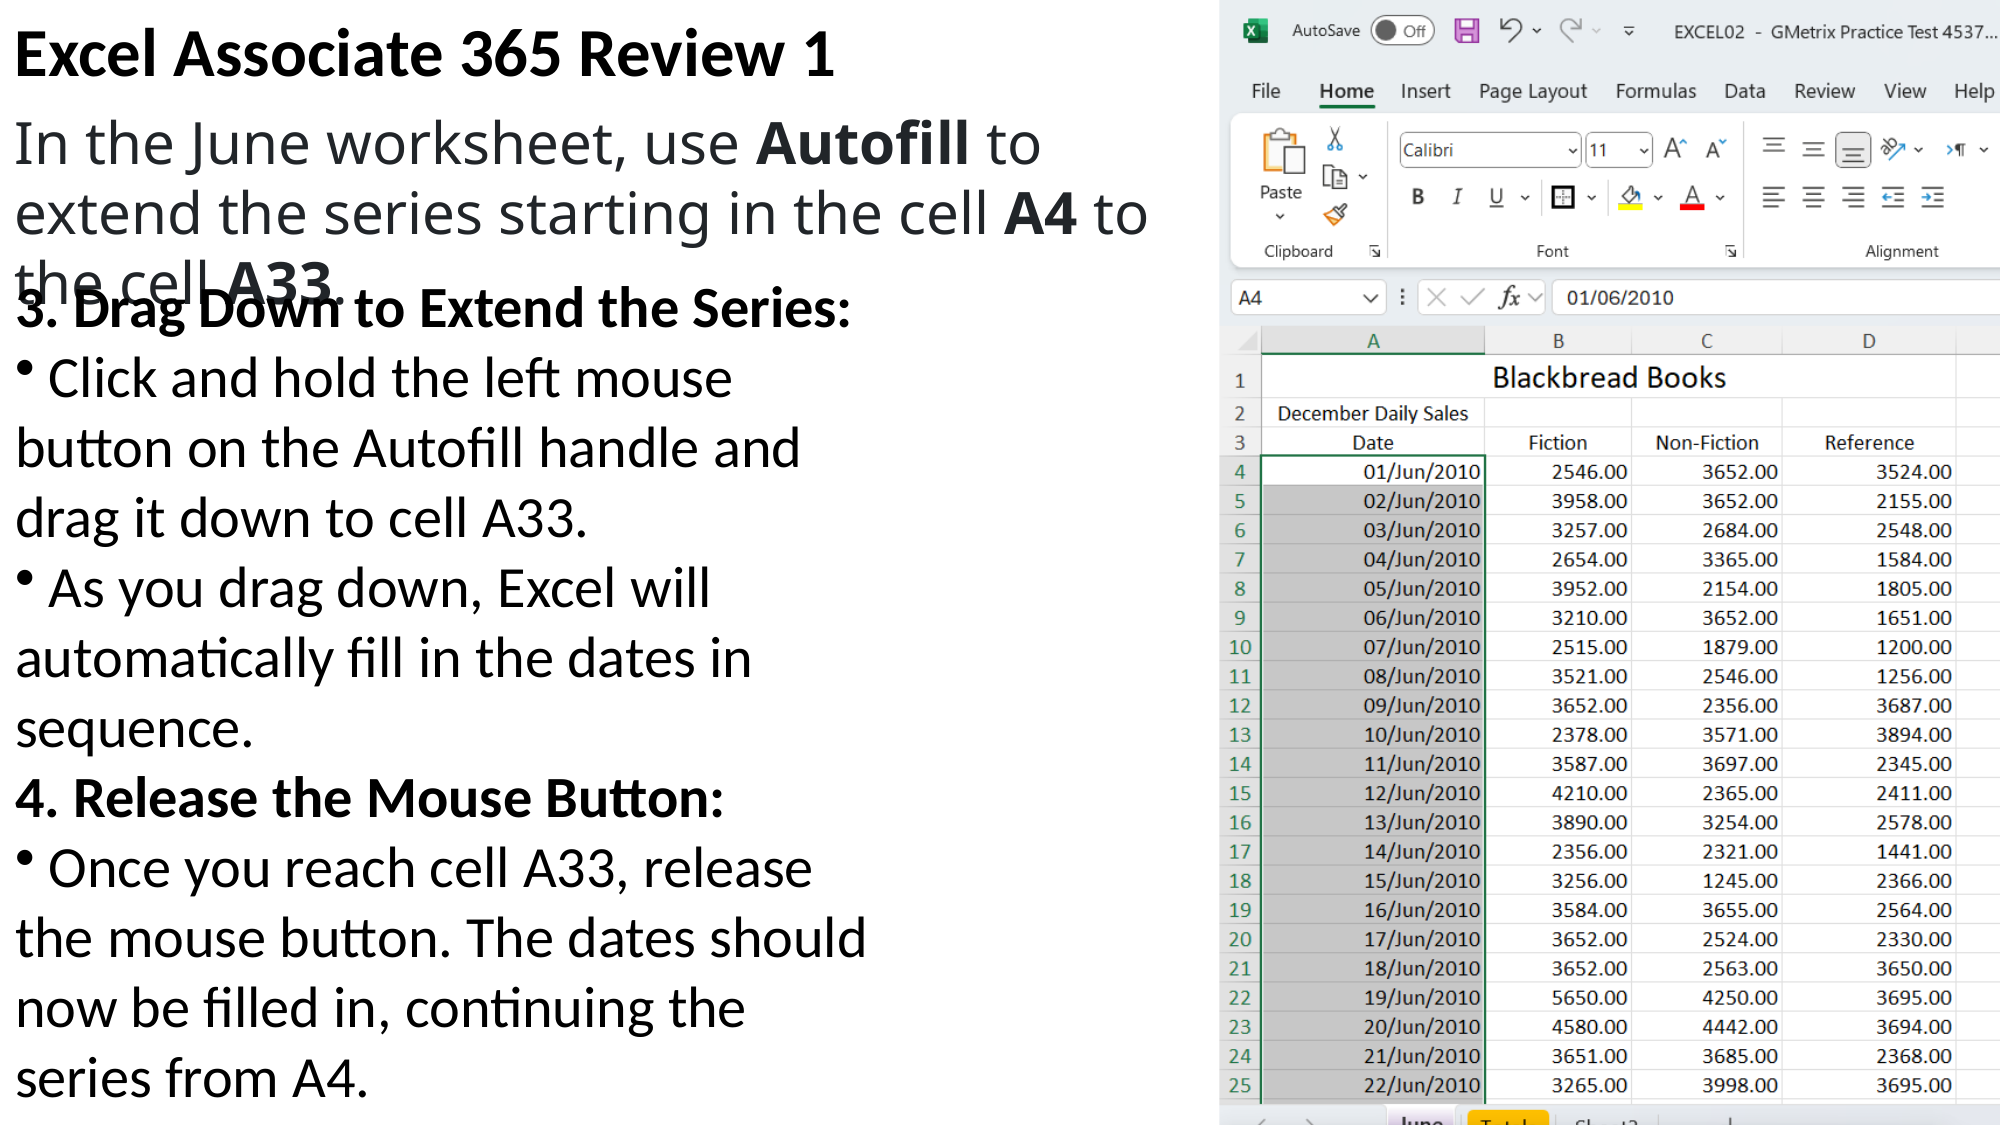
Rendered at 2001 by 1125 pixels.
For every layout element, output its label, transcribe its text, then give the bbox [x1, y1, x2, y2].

picture [1218, 0, 2000, 1125]
text_box In the June worksheet, use Autofill to extend the series starting in the cell A4 to the cell A33. [0, 98, 1218, 324]
text_box Excel Associate 365 Review 1 [0, 0, 1218, 98]
text_box 3. Drag Down to Extend the Series: Click and hold the left mouse button on the Autofill handle and drag it down to cell A33. As you drag down, Excel will automatically fill in the dates in sequence. 4. Release the Mouse Button: Once you reach cell A33, release the mouse button. The dates should now be filled in, continuing the series from A4. [0, 261, 910, 1117]
